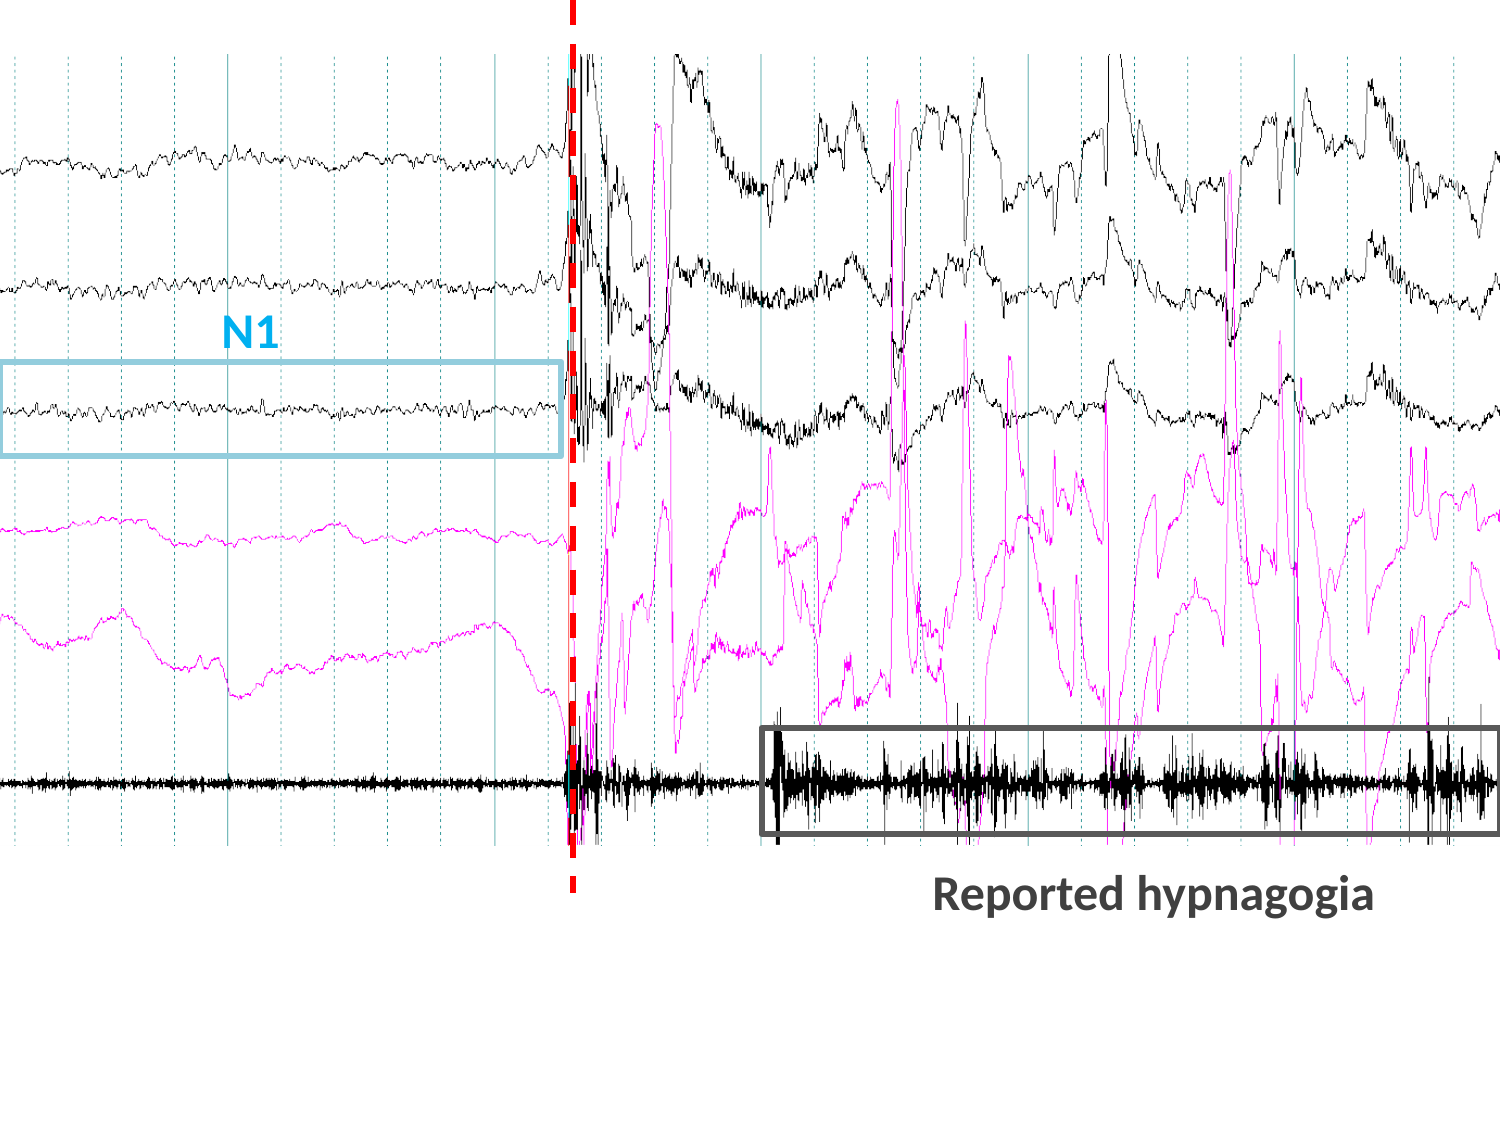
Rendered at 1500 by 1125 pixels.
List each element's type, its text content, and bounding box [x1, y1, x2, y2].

picture [0, 54, 572, 847]
picture [574, 54, 1500, 847]
text_box Reported hypnagogia [917, 856, 1391, 928]
